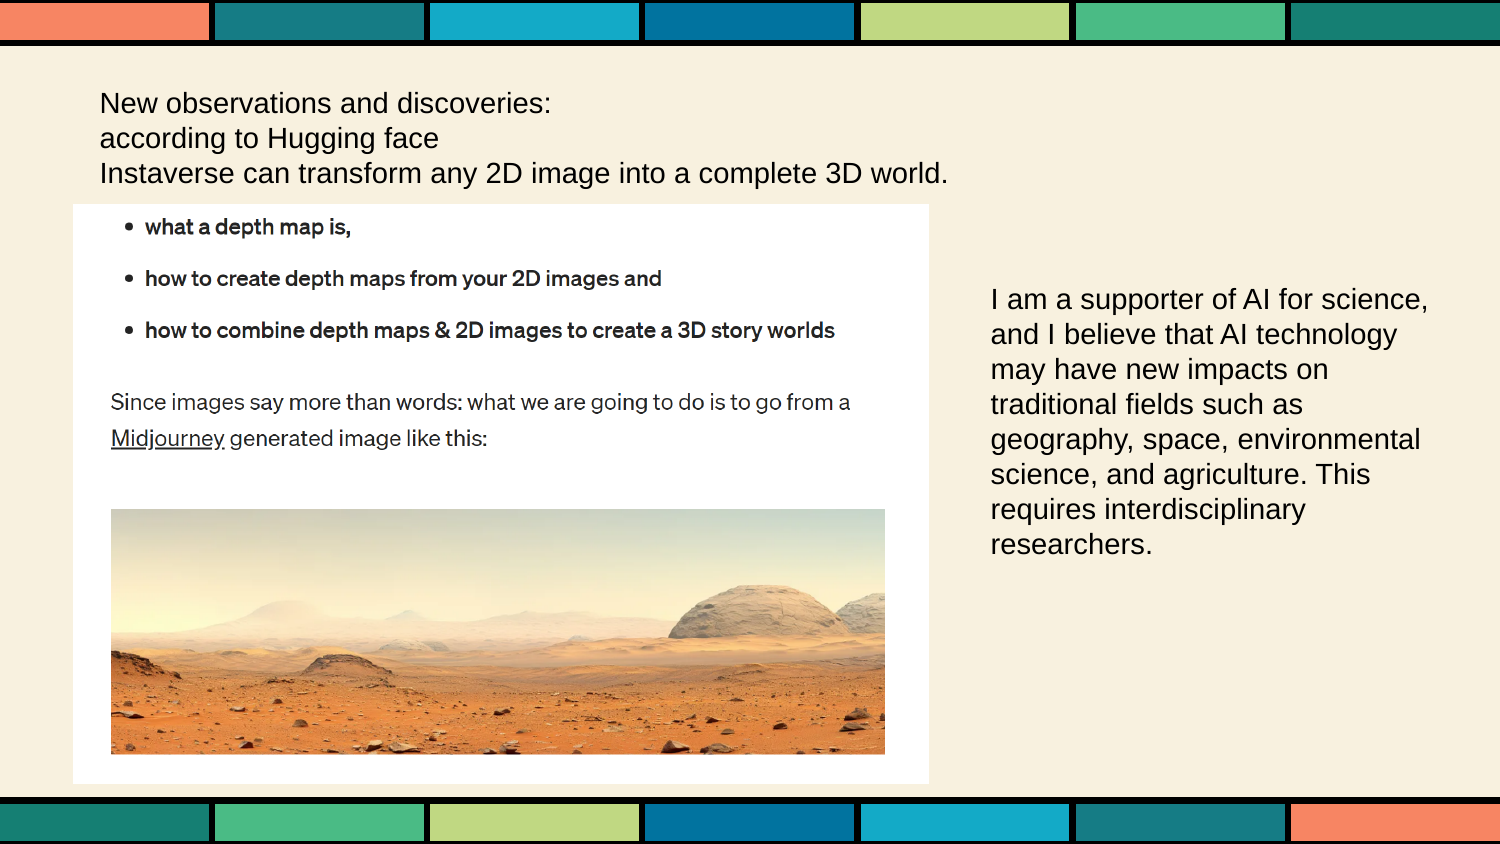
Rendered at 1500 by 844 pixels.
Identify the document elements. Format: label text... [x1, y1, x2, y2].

text_box I am a supporter of AI for science, and I believe that AI technology may have new impacts on traditional fields such as geography, space, environmental science, and agriculture. This requires interdisciplinary researchers. [975, 272, 1459, 568]
picture [73, 204, 929, 785]
text_box New observations and discoveries: according to Hugging face Instaverse can transform any 2D image into a complete 3D world. [84, 77, 1143, 197]
